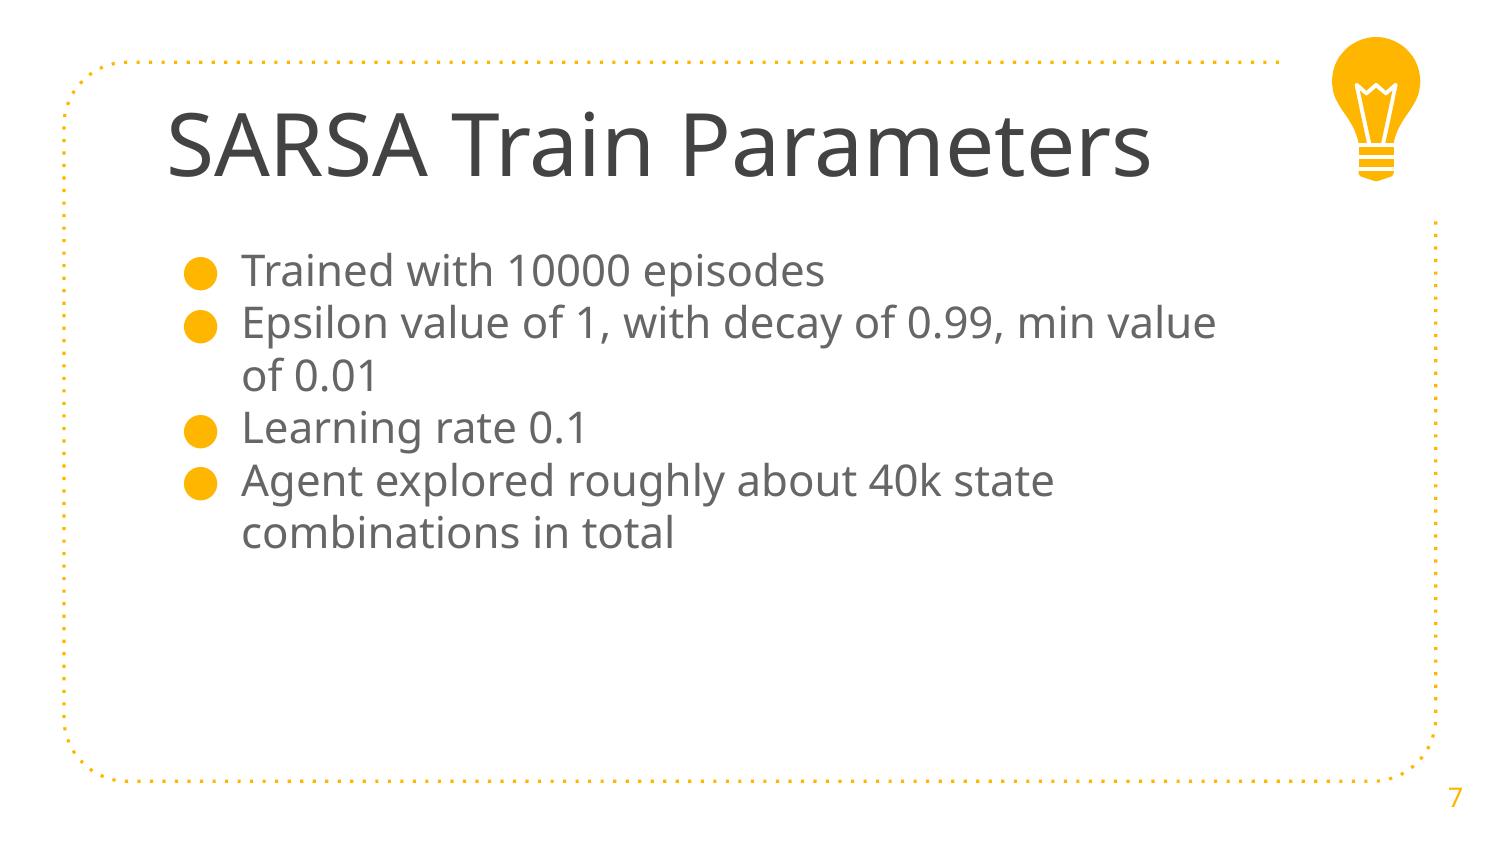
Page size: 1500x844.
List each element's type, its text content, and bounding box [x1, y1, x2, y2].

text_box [1331, 36, 1421, 182]
text_box <number> [1411, 752, 1500, 844]
text_box SARSA Train Parameters [151, 73, 1278, 215]
text_box Trained with 10000 episodes Epsilon value of 1, with decay of 0.99, min value of 0.01 Learning rate 0.1 Agent explored roughly about 40k state combinations in total [151, 227, 1278, 616]
